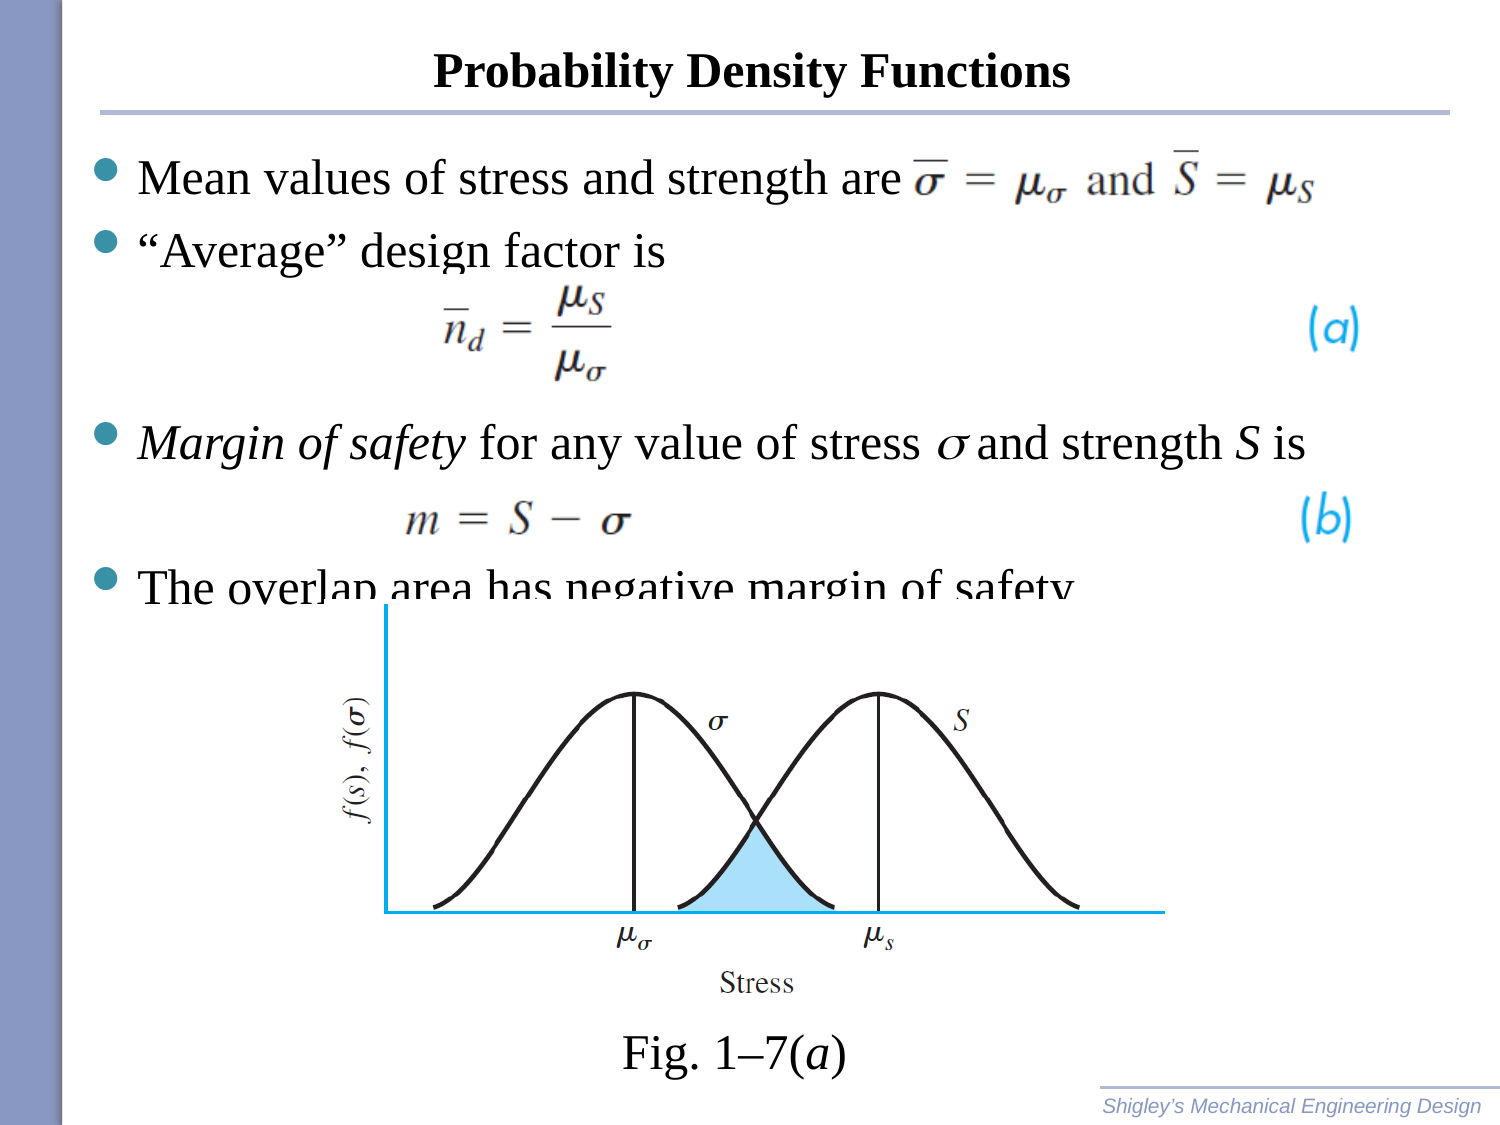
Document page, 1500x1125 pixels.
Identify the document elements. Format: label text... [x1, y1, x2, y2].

picture [909, 149, 1315, 216]
footer Shigley’s Mechanical Engineering Design [1087, 1074, 1500, 1125]
picture [430, 274, 1369, 394]
picture [324, 599, 1176, 997]
list Mean values of stress and strength are “Average” design factor is Margin of safety for any value of stress s and strength S is The overlap area has negative margin of safety [62, 137, 1450, 663]
text_box Fig. 1–7(a) [607, 1012, 910, 1088]
title Probability Density Functions [137, 30, 1368, 106]
picture [399, 487, 1369, 552]
